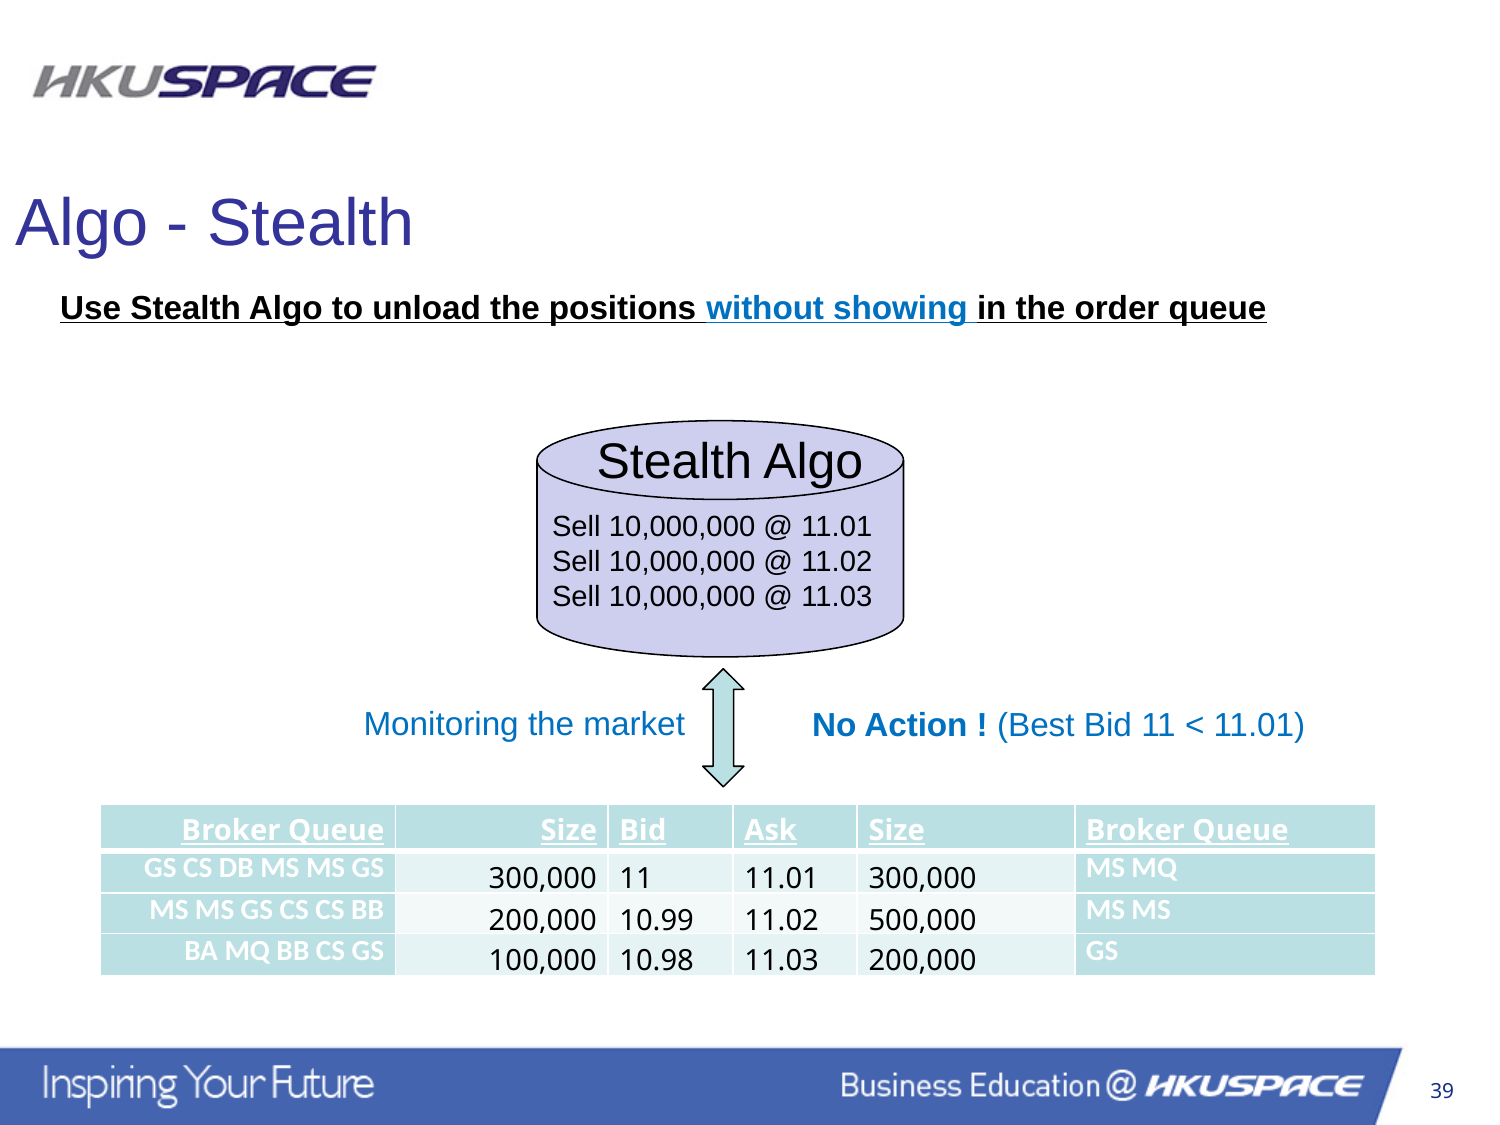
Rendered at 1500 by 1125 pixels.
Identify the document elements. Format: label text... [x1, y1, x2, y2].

table_cell 200,000 [396, 894, 607, 933]
table_cell 300,000 [396, 854, 607, 892]
table_header Broker Queue [101, 805, 395, 848]
text_box Use Stealth Algo to unload the positions without showing in the order queue [0, 278, 1388, 362]
table_cell 11.02 [734, 894, 856, 933]
table_cell 11.03 [734, 934, 856, 975]
table_cell GS [1076, 934, 1375, 975]
table_cell GS CS DB MS MS GS [101, 854, 395, 892]
table_cell 300,000 [858, 854, 1074, 892]
table_cell MS MS GS CS CS BB [101, 894, 395, 933]
table_cell 500,000 [858, 894, 1074, 933]
table_header Size [396, 805, 607, 848]
table_cell MS MS [1076, 894, 1375, 933]
slide_number 39 [1415, 1070, 1499, 1125]
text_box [536, 420, 904, 658]
table_cell 10.99 [609, 894, 732, 933]
table_cell 200,000 [858, 934, 1074, 975]
title Algo - Stealth [0, 101, 1325, 266]
table_cell 11 [609, 854, 732, 892]
table_cell 10.98 [609, 934, 732, 975]
text_box Monitoring the market [348, 694, 701, 749]
table_header Broker Queue [1076, 805, 1375, 848]
table_header Bid [609, 805, 732, 848]
table_header Ask [734, 805, 856, 848]
table_header Size [858, 805, 1074, 848]
text_box [702, 668, 744, 787]
text_box No Action ! (Best Bid 11 < 11.01) [797, 695, 1329, 751]
table_cell 100,000 [396, 934, 607, 975]
table_cell MS MQ [1076, 854, 1375, 892]
table_cell BA MQ BB CS GS [101, 934, 395, 975]
table_cell 11.01 [734, 854, 856, 892]
picture [0, 0, 1500, 1125]
